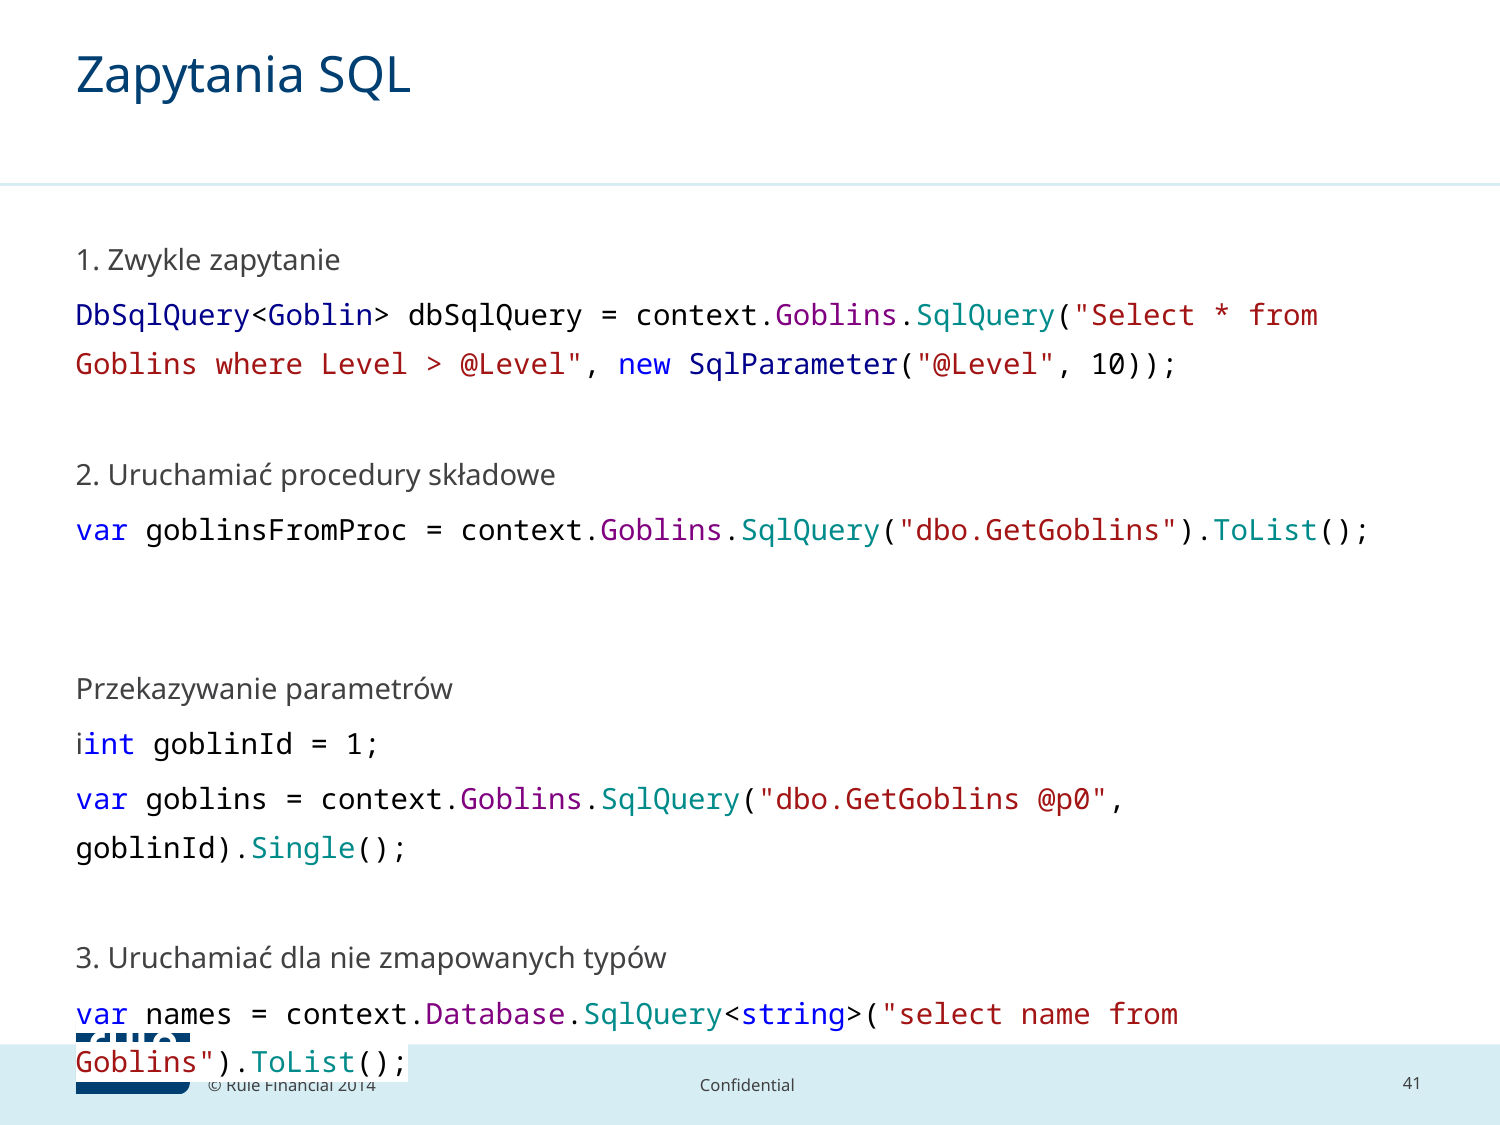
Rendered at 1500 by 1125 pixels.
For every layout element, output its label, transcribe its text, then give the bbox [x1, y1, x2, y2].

list 1. Zwykle zapytanie DbSqlQuery<Goblin> dbSqlQuery = context.Goblins.SqlQuery("Select * from Goblins where Level > @Level", new SqlParameter("@Level", 10)); 2. Uruchamiać procedury składowe var goblinsFromProc = context.Goblins.SqlQuery("dbo.GetGoblins").ToList(); Przekazywanie parametrów iint goblinId = 1; var goblins = context.Goblins.SqlQuery("dbo.GetGoblins @p0", goblinId).Single(); 3. Uruchamiać dla nie zmapowanych typów var names = context.Database.SqlQuery<string>("select name from Goblins").ToList(); [75, 220, 1426, 988]
picture [75, 1009, 218, 1094]
title Zapytania SQL [75, 42, 1426, 177]
